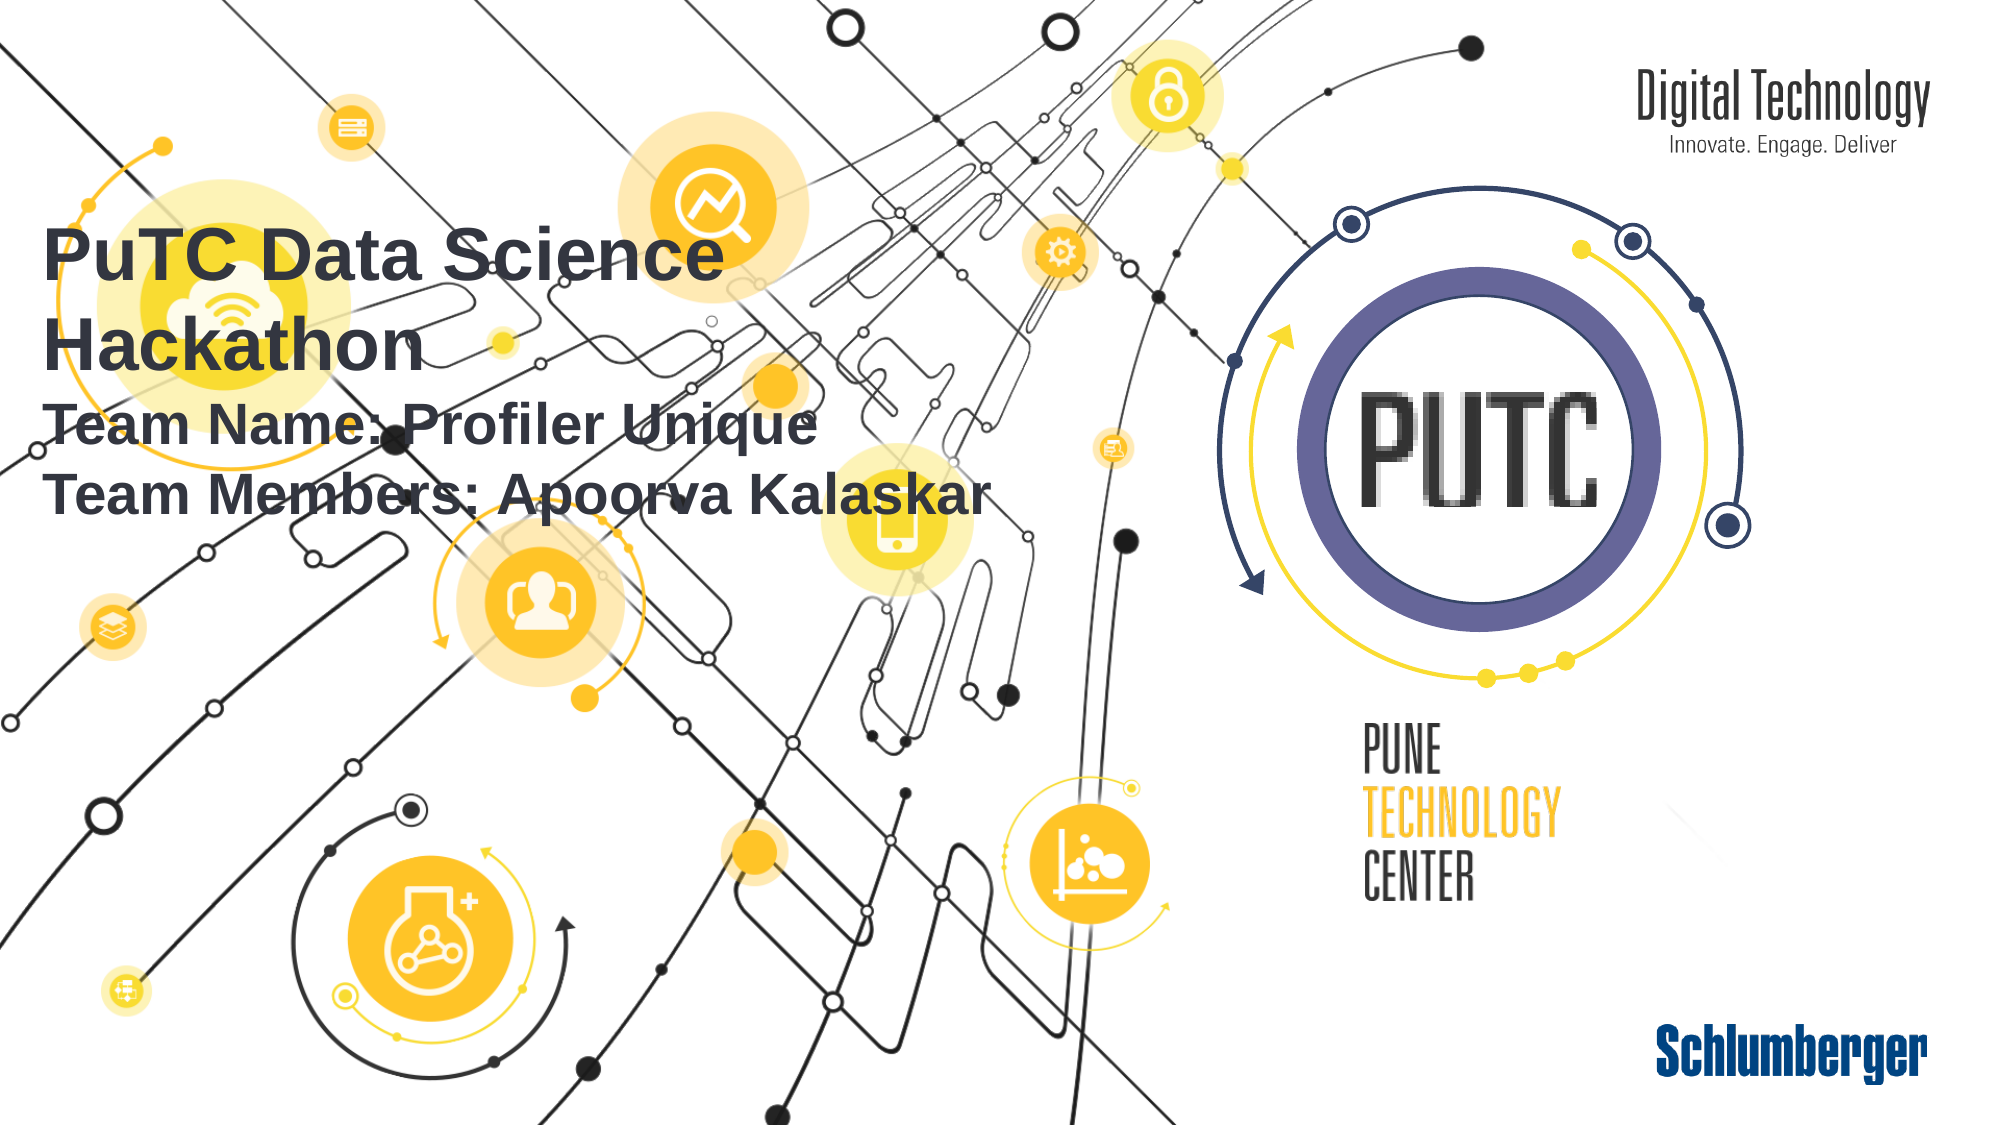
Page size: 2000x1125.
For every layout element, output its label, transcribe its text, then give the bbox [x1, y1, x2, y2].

picture [0, 0, 2000, 1125]
text_box PuTC Data Science Hackathon Team Name: Profiler Unique Team Members: Apoorva Kalaskar [27, 190, 1068, 542]
